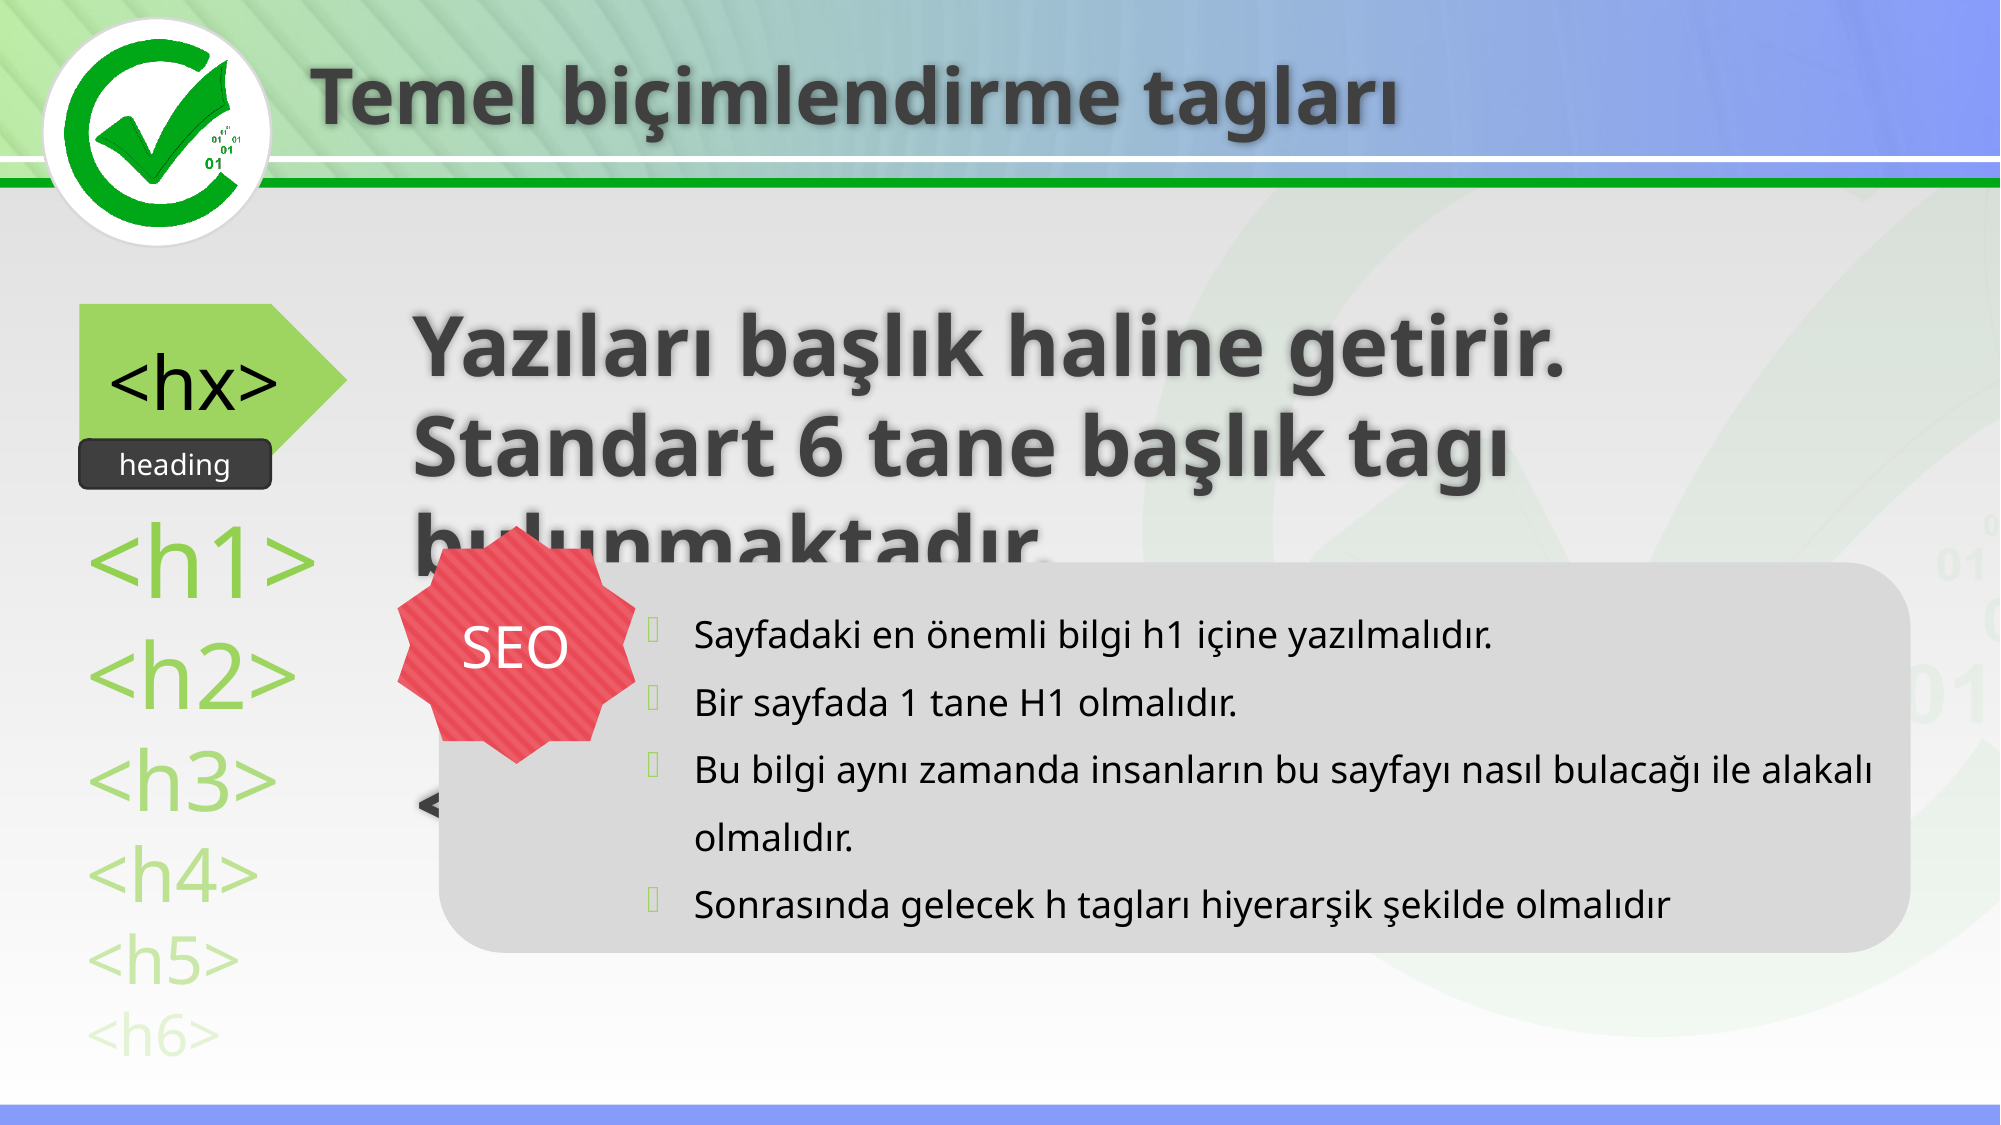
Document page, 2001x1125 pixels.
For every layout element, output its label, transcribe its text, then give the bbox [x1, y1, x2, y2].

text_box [79, 303, 348, 489]
picture [0, 0, 2001, 1037]
list Yazıları başlık haline getirir. Standart 6 tane başlık tagı bulunmaktadır. <h1>Başlık 1</h1> <h2>Başlık 2</h2> [397, 286, 1911, 507]
picture [0, 163, 49, 178]
list Temel biçimlendirme tagları [294, 39, 1936, 148]
text_box Sayfadaki en önemli bilgi h1 içine yazılmalıdır. Bir sayfada 1 tane H1 olmalıdır. Bu bilgi aynı zamanda insanların bu sayfayı nasıl bulacağı ile alakalı olmalıdır. Sonrasında gelecek h tagları hiyerarşik şekilde olmalıdır [438, 562, 1911, 953]
text_box SEO [397, 526, 636, 764]
text_box <h1> <h2> <h3> <h4> <h5> <h6> [71, 490, 335, 1076]
